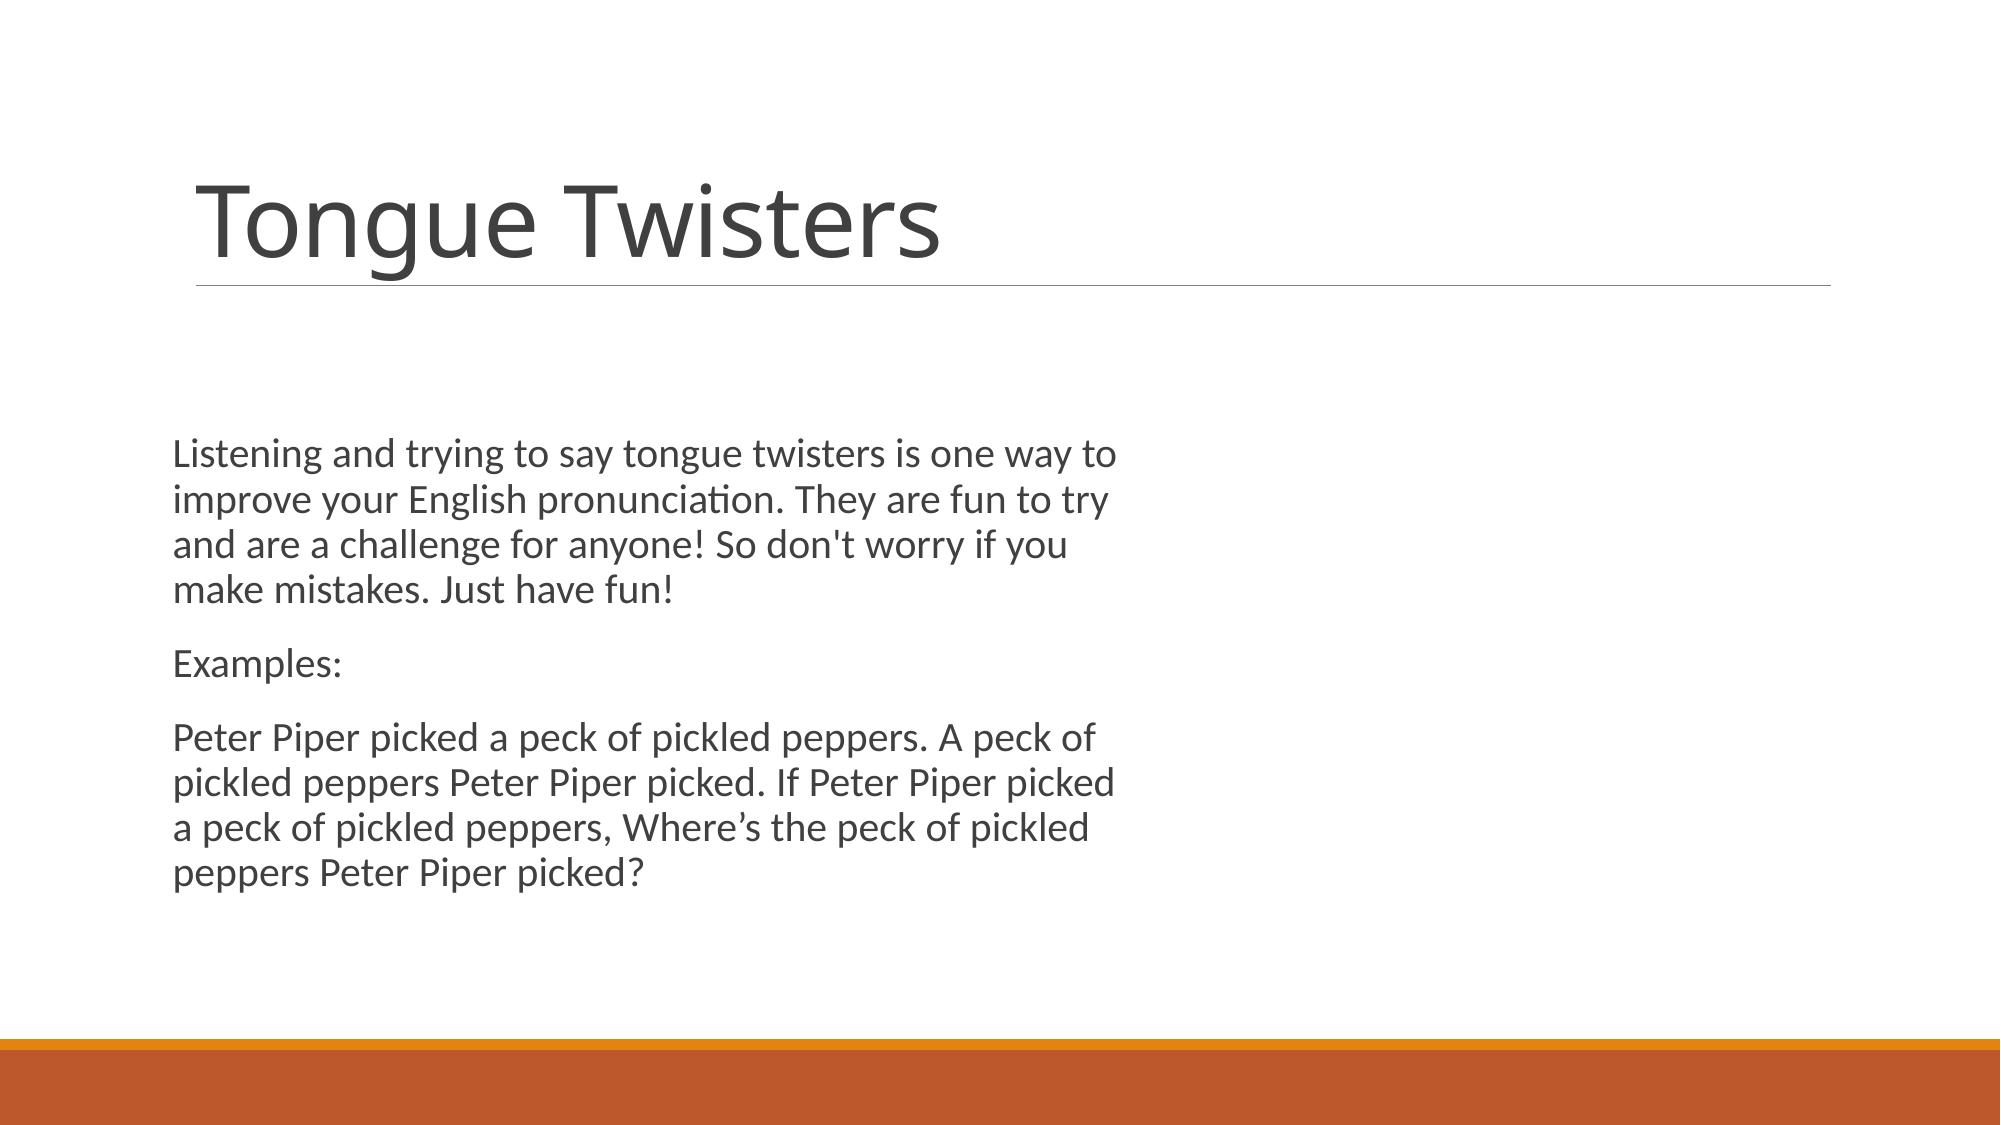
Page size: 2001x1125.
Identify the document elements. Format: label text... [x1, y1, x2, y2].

list Listening and trying to say tongue twisters is one way to improve your English pronunciation. They are fun to try and are a challenge for anyone! So don't worry if you make mistakes. Just have fun! Examples: Peter Piper picked a peck of pickled peppers. A peck of pickled peppers Peter Piper picked. If Peter Piper picked a peck of pickled peppers, Where’s the peck of pickled peppers Peter Piper picked? [157, 424, 1138, 959]
title Tongue Twisters [180, 47, 1830, 285]
